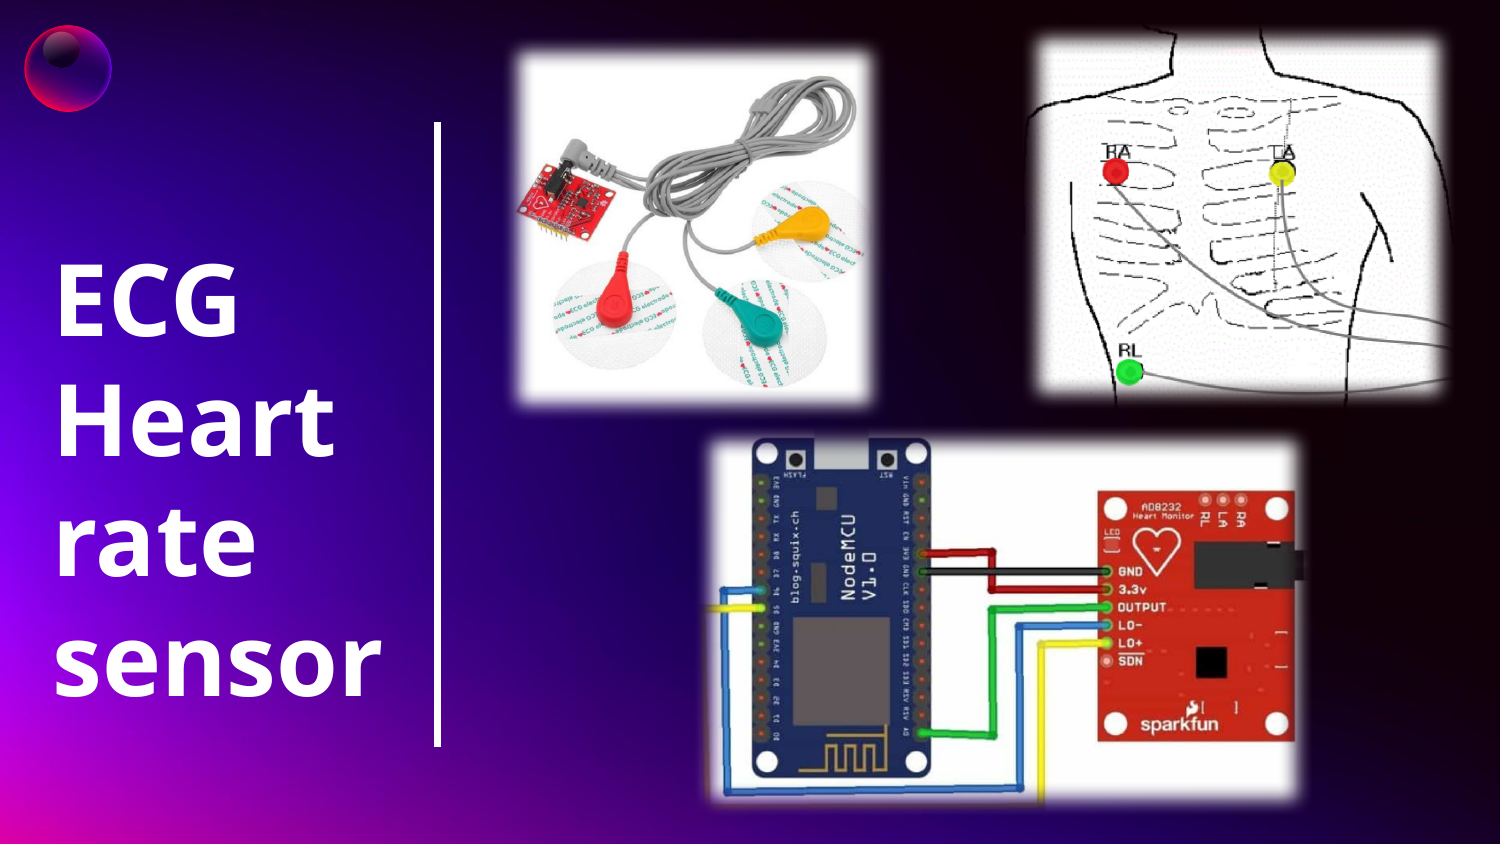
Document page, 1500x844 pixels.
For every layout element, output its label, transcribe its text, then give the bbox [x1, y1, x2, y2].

title ECG Heart rate sensor [37, 221, 413, 735]
picture [0, 0, 1500, 844]
